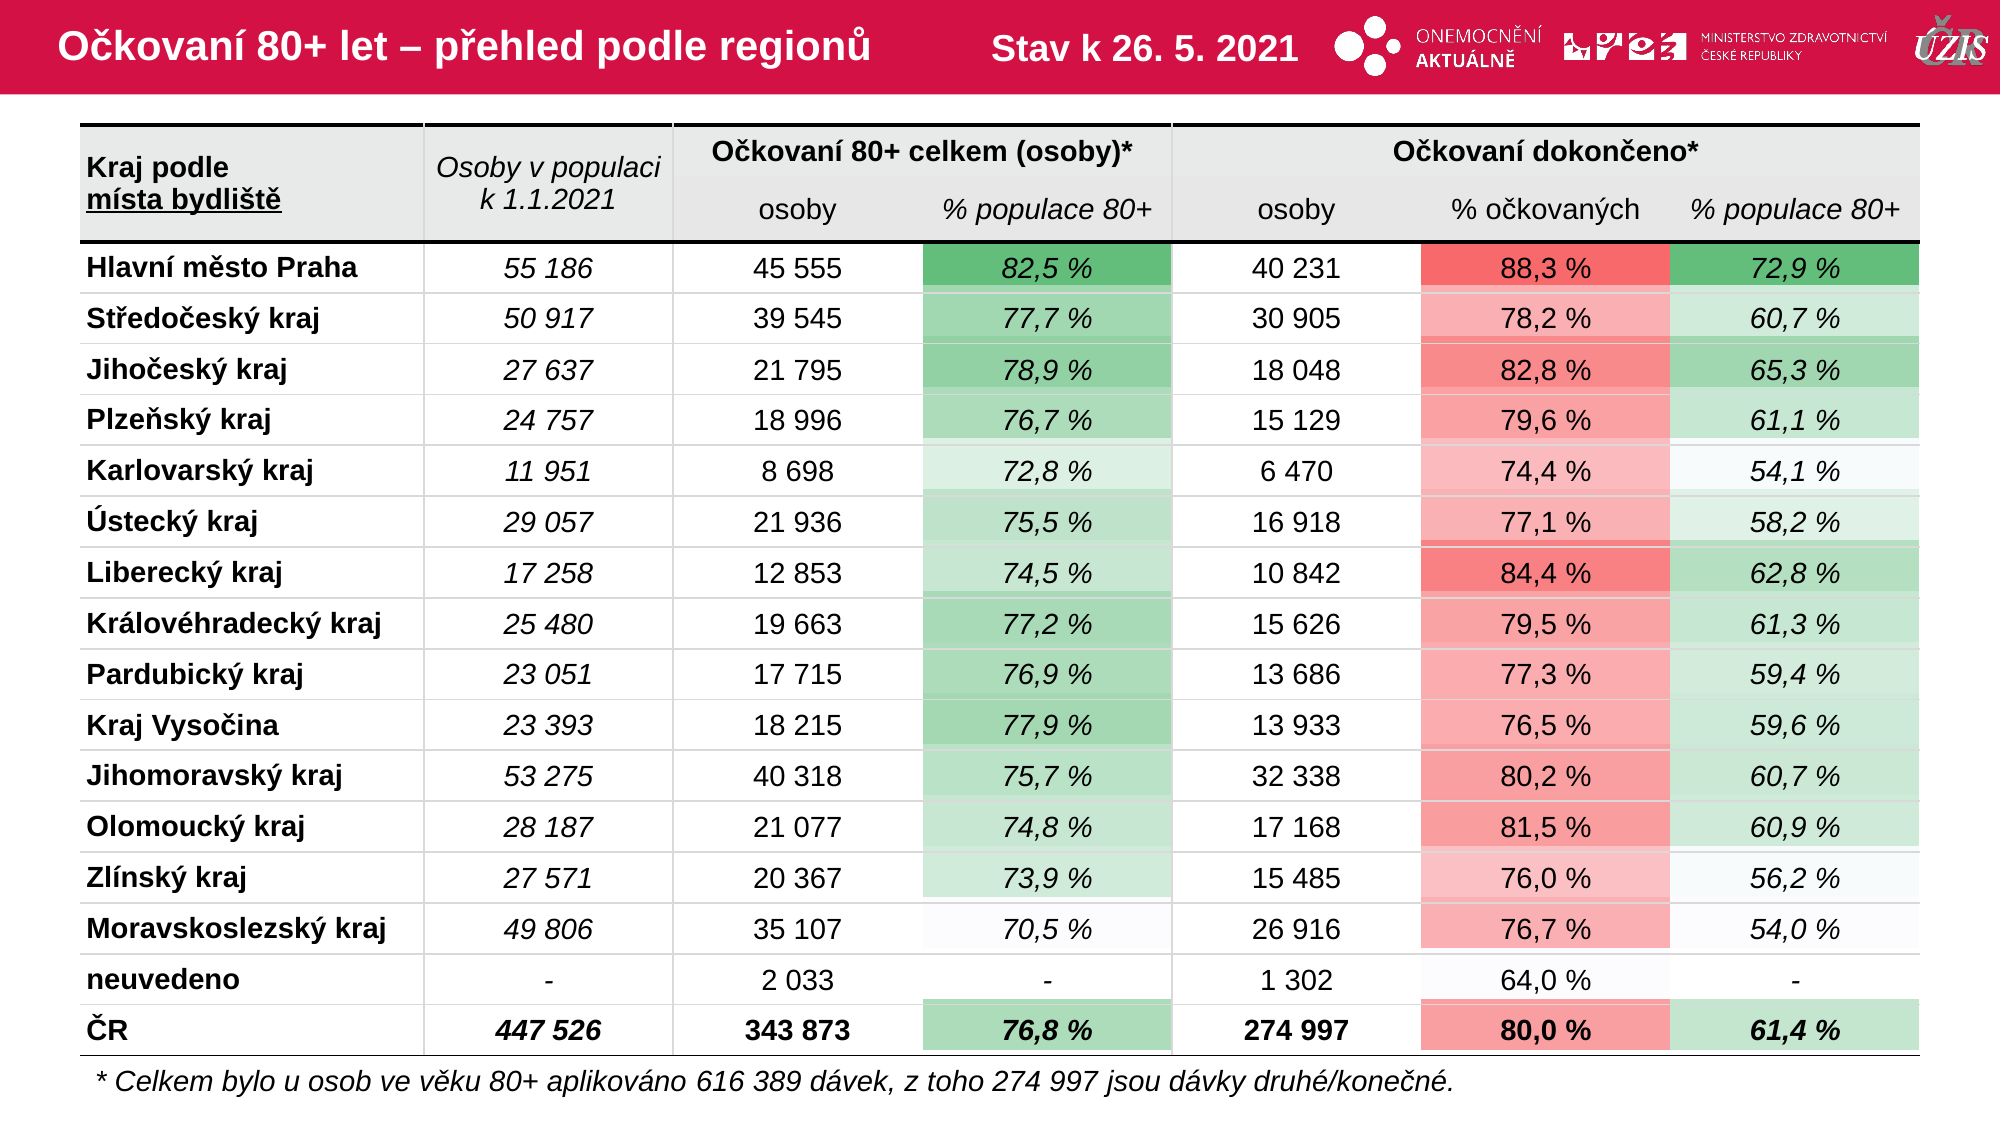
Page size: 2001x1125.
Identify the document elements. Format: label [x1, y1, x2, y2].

table_cell [1173, 751, 1920, 800]
table_cell [80, 1005, 423, 1055]
table_cell [80, 650, 423, 699]
table_header [1173, 127, 1920, 176]
table_cell [674, 446, 1171, 495]
table_cell [80, 853, 423, 902]
table_cell [80, 244, 423, 292]
table_cell [80, 344, 423, 394]
table_cell [1173, 802, 1920, 851]
table_cell [674, 1005, 1171, 1055]
picture [1915, 15, 1989, 66]
table_cell [674, 344, 1171, 394]
table_cell [425, 446, 672, 495]
table_cell [80, 955, 423, 1004]
text_box [80, 1055, 1871, 1105]
table_cell [1173, 244, 1920, 292]
table_cell [80, 294, 423, 343]
table_header [80, 127, 423, 240]
table_cell [674, 244, 1171, 292]
table_cell [1173, 497, 1920, 546]
table_cell [425, 548, 672, 597]
table_cell [674, 751, 1171, 800]
table_cell [425, 955, 672, 1004]
table_cell [674, 548, 1171, 597]
table_cell [674, 599, 1171, 648]
table_cell [1173, 599, 1920, 648]
table_cell [1173, 395, 1920, 444]
table_cell [674, 650, 1171, 699]
title [42, 0, 1262, 95]
table_cell [80, 751, 423, 800]
table_cell [425, 904, 672, 953]
table_cell [425, 395, 672, 444]
table_cell [1173, 446, 1920, 495]
table_cell [80, 548, 423, 597]
table_cell [674, 700, 1171, 749]
table_cell [1173, 294, 1920, 343]
table_cell [425, 751, 672, 800]
table_cell [425, 244, 672, 292]
table_cell [425, 802, 672, 851]
table_cell [1173, 904, 1920, 953]
table_cell [1173, 176, 1920, 240]
table_cell [1173, 548, 1920, 597]
table_cell [1173, 853, 1920, 902]
table_cell [674, 853, 1171, 902]
table_cell [674, 904, 1171, 953]
table_cell [674, 497, 1171, 546]
table_cell [80, 802, 423, 851]
table_cell [80, 700, 423, 749]
table_header [674, 127, 1171, 176]
table_cell [674, 294, 1171, 343]
table_cell [425, 700, 672, 749]
table_cell [674, 802, 1171, 851]
table_cell [674, 395, 1171, 444]
table_cell [425, 650, 672, 699]
table_cell [674, 176, 1171, 240]
table_cell [80, 446, 423, 495]
text_box [976, 16, 1421, 77]
table_cell [425, 294, 672, 343]
table_cell [425, 599, 672, 648]
table_cell [1173, 700, 1920, 749]
picture [1563, 31, 1888, 60]
table_cell [80, 599, 423, 648]
table_cell [80, 497, 423, 546]
table_cell [1173, 1005, 1920, 1055]
table_cell [80, 904, 423, 953]
table_cell [1173, 650, 1920, 699]
table_cell [425, 344, 672, 394]
table_cell [425, 1005, 672, 1055]
table_cell [1173, 955, 1920, 1004]
table_cell [1173, 344, 1920, 394]
table_cell [674, 955, 1171, 1004]
table_header [425, 127, 672, 240]
picture [1421, 16, 1542, 76]
table_cell [80, 395, 423, 444]
table_cell [425, 853, 672, 902]
table_cell [425, 497, 672, 546]
